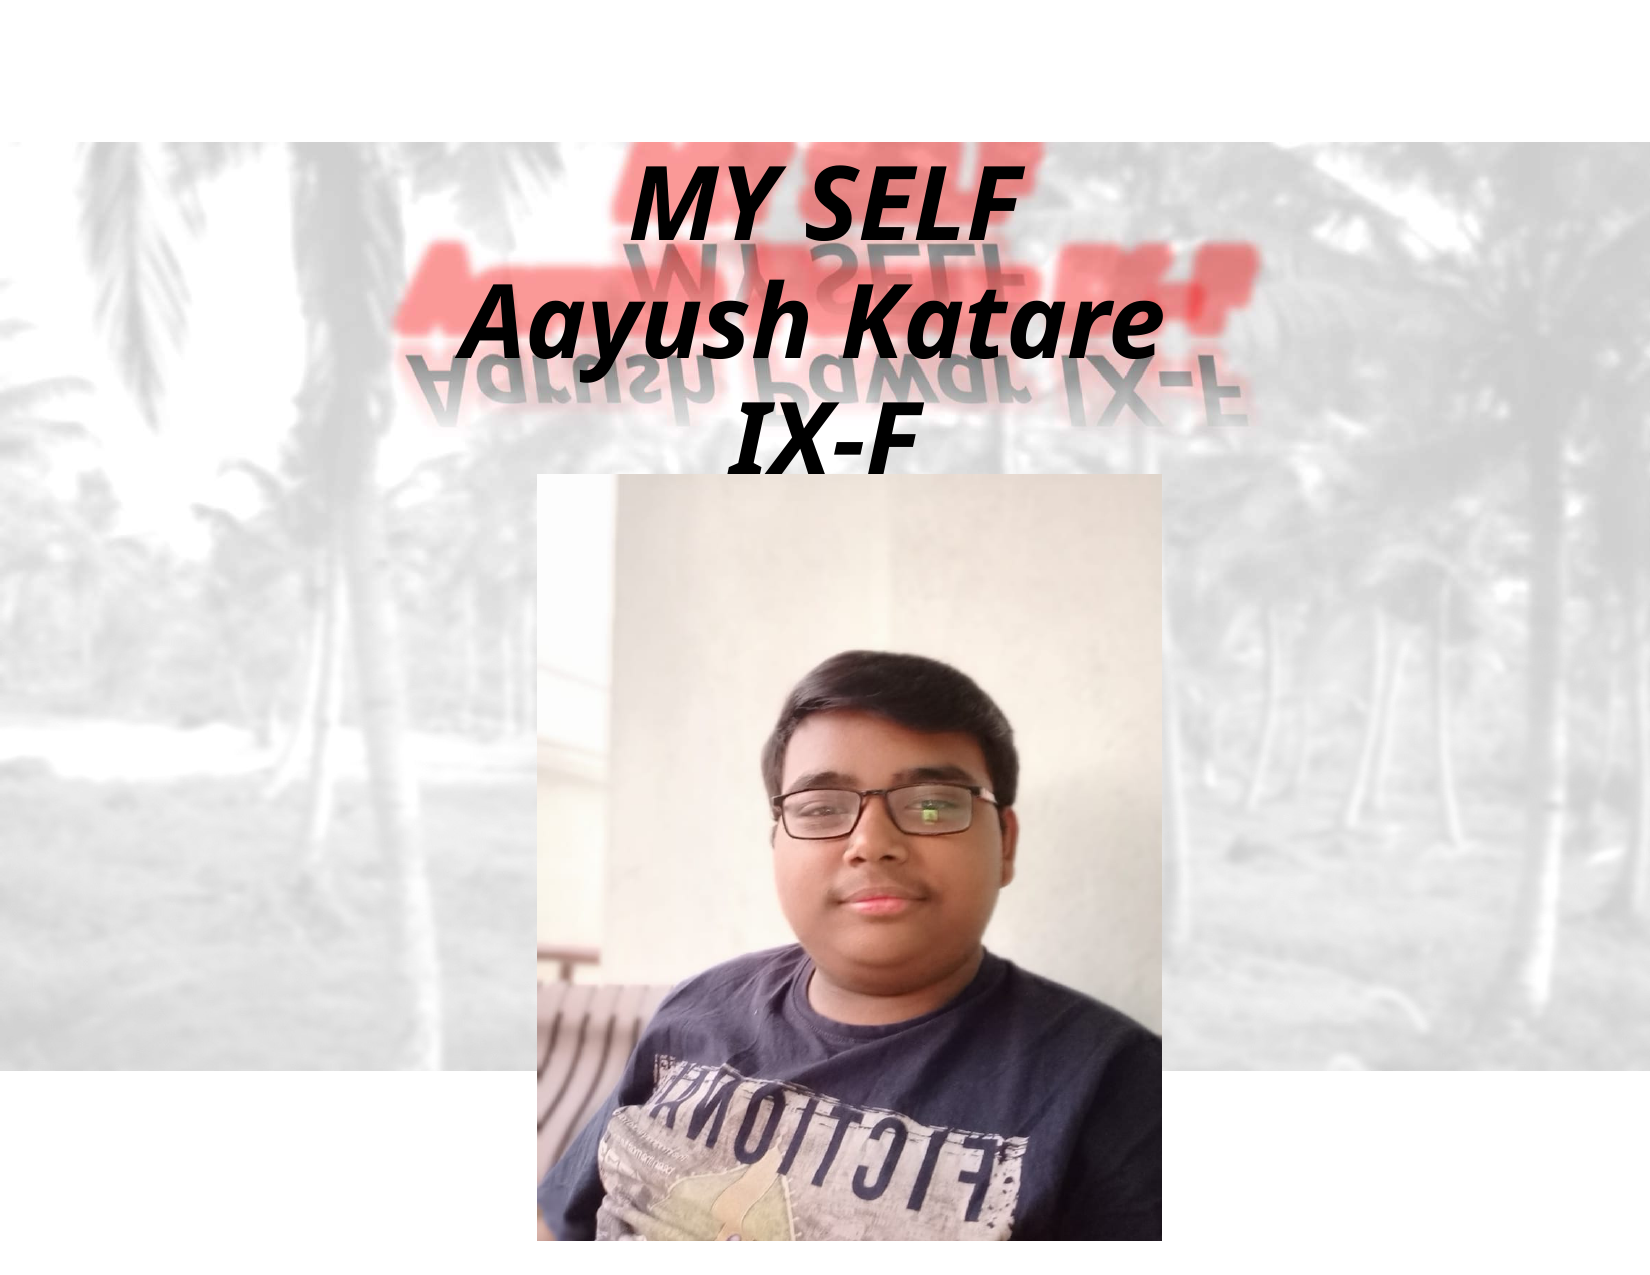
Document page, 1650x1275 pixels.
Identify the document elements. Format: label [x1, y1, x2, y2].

picture [0, 141, 1650, 1241]
